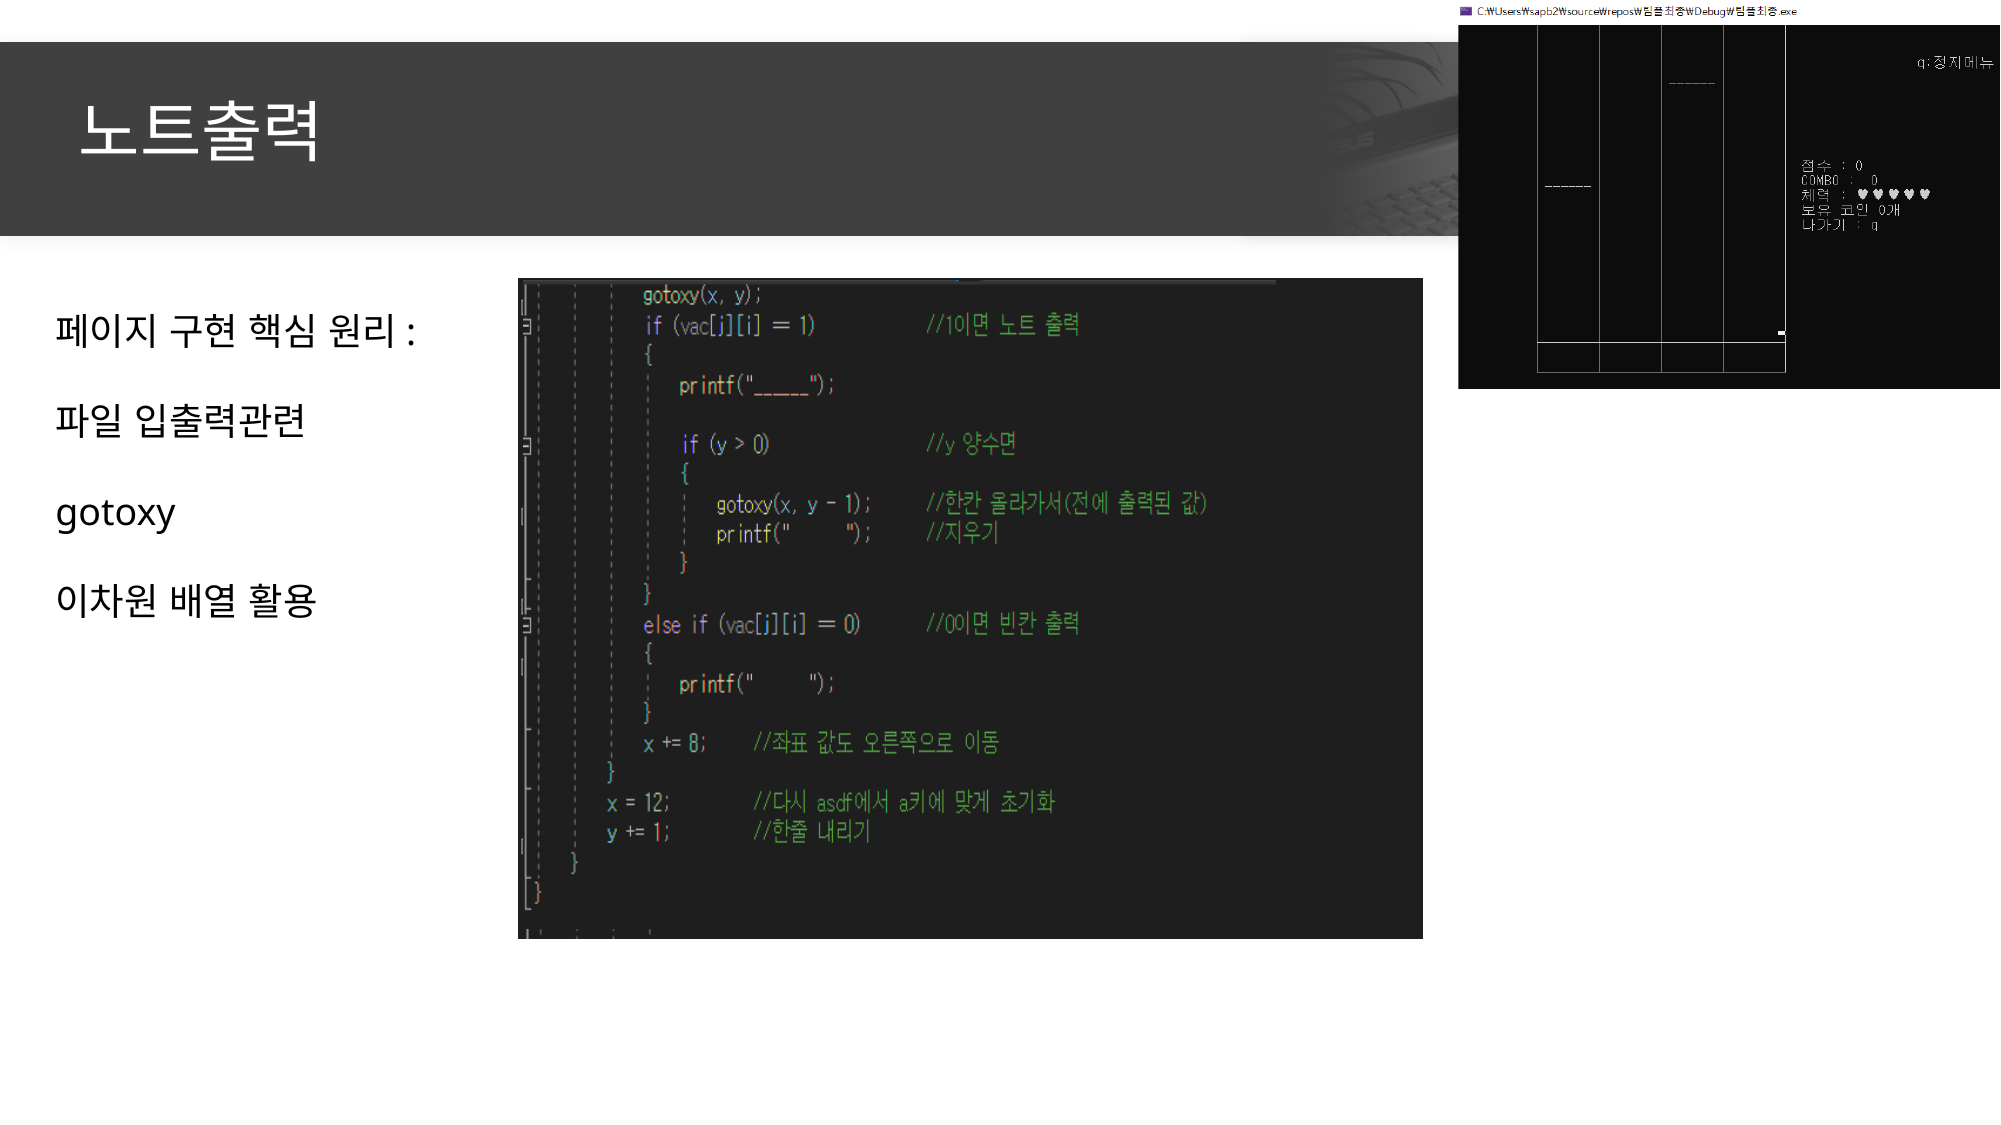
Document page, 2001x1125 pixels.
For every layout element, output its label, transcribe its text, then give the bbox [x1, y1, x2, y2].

picture [518, 278, 1423, 939]
text_box 페이지 구현 핵심 원리: 파일 입출력관련 gotoxy 이차원 배열 활용 [40, 300, 518, 631]
text_box 노트출력 [64, 82, 834, 177]
text_box [0, 41, 1458, 236]
picture [1458, 0, 2000, 389]
